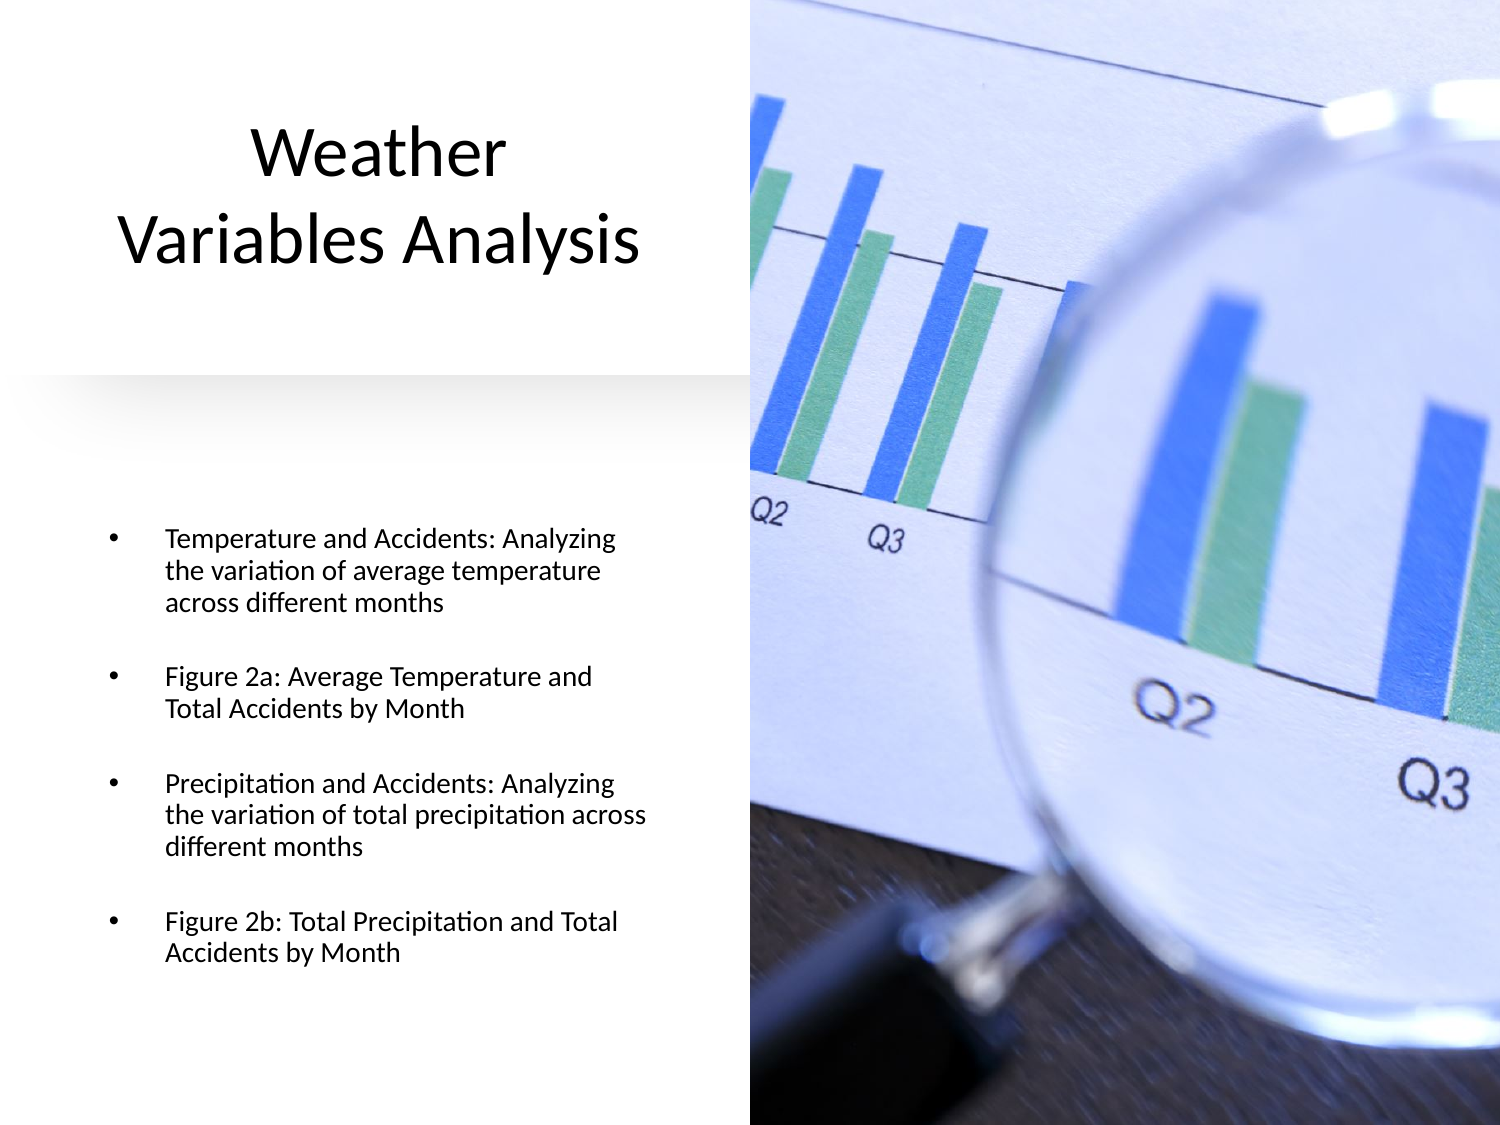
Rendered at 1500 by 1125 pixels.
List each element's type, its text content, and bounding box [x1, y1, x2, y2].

text_box [0, 0, 747, 377]
picture [749, 0, 1500, 1125]
title Weather Variables Analysis [93, 57, 666, 324]
list Temperature and Accidents: Analyzing the variation of average temperature across different months Figure 2a: Average Temperature and Total Accidents by Month Precipitation and Accidents: Analyzing the variation of total precipitation across different months Figure 2b: Total Precipitation and Total Accidents by Month [93, 450, 666, 1043]
text_box [0, 377, 744, 1125]
